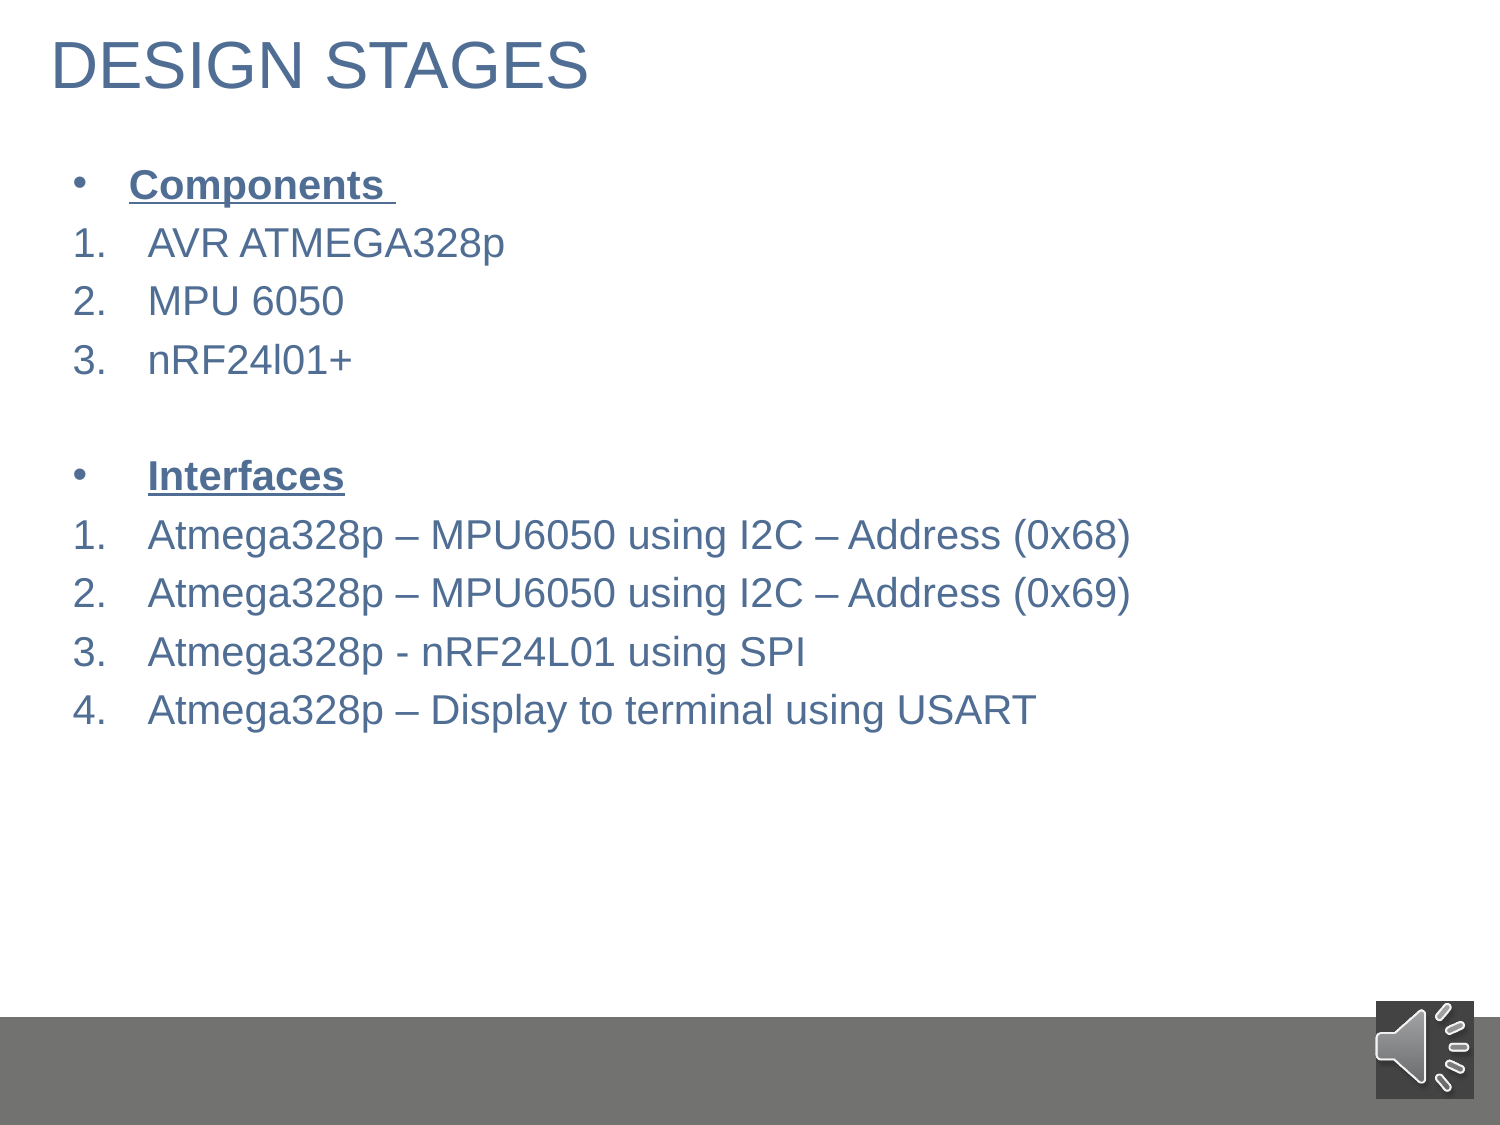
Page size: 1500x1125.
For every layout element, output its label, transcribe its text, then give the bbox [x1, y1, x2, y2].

picture [1374, 999, 1476, 1101]
title DESIGN STAGES [35, 11, 1386, 112]
list Components AVR ATMEGA328p MPU 6050 nRF24l01+ Interfaces Atmega328p – MPU6050 using I2C – Address (0x68) Atmega328p – MPU6050 using I2C – Address (0x69) Atmega328p - nRF24L01 using SPI Atmega328p – Display to terminal using USART [57, 149, 1441, 975]
